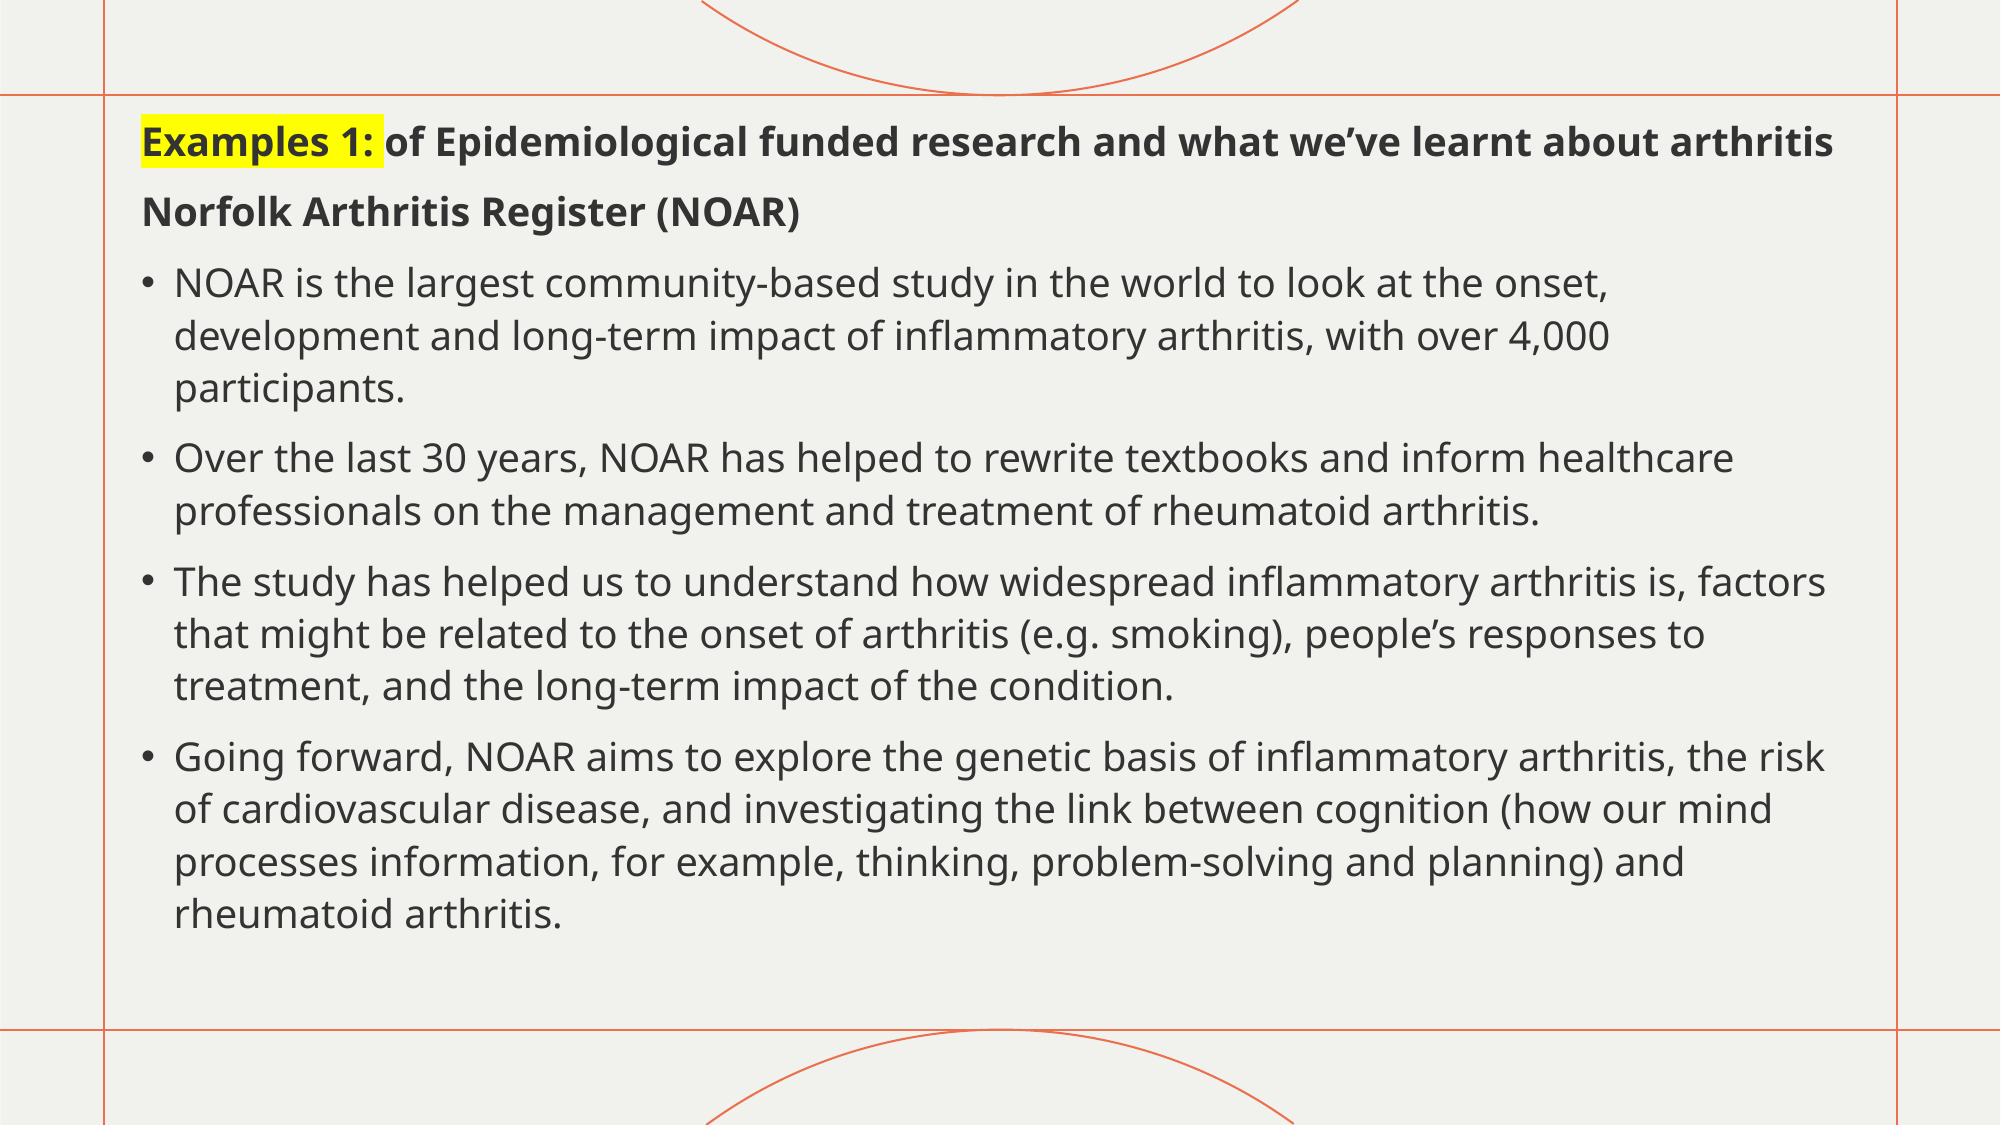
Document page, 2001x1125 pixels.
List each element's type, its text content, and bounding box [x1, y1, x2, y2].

list Examples 1: of Epidemiological funded research and what we’ve learnt about arthritis Norfolk Arthritis Register (NOAR) NOAR is the largest community-based study in the world to look at the onset, development and long-term impact of inflammatory arthritis, with over 4,000 participants. Over the last 30 years, NOAR has helped to rewrite textbooks and inform healthcare professionals on the management and treatment of rheumatoid arthritis. The study has helped us to understand how widespread inflammatory arthritis is, factors that might be related to the onset of arthritis (e.g. smoking), people’s responses to treatment, and the long-term impact of the condition. Going forward, NOAR aims to explore the genetic basis of inflammatory arthritis, the risk of cardiovascular disease, and investigating the link between cognition (how our mind processes information, for example, thinking, problem-solving and planning) and rheumatoid arthritis. [126, 104, 1863, 987]
